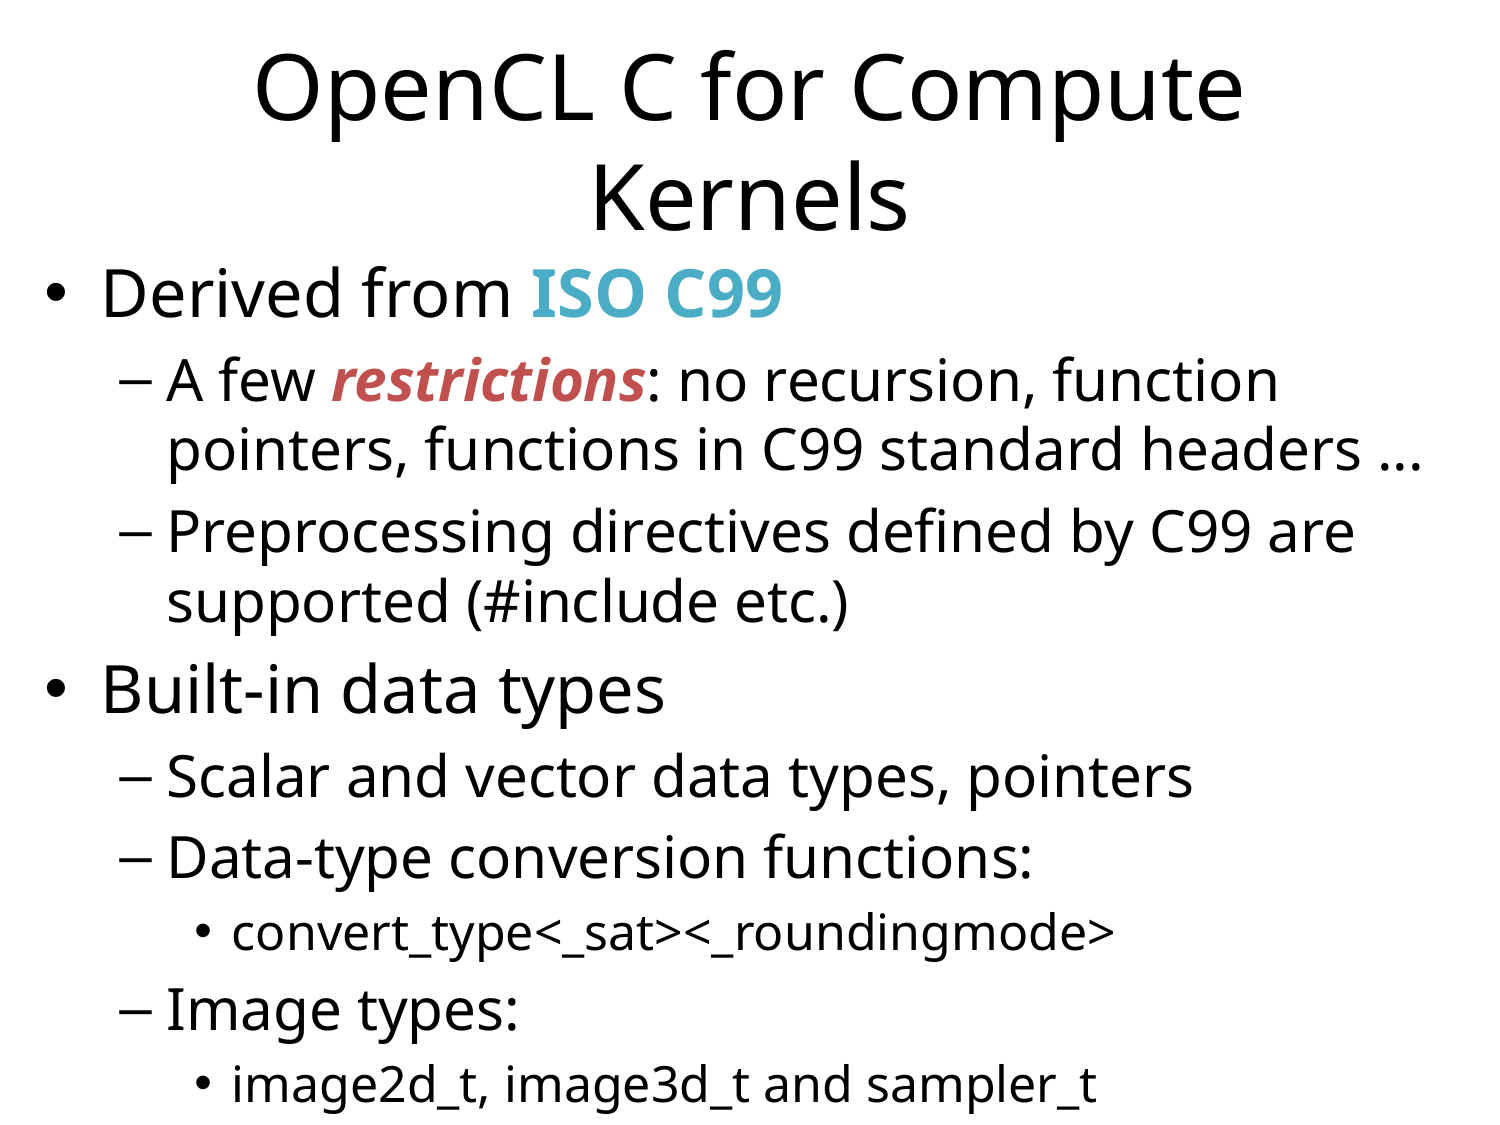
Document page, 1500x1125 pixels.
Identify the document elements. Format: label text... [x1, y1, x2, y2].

list Derived from ISO C99 A few restrictions: no recursion, function pointers, functions in C99 standard headers ... Preprocessing directives defined by C99 are supported (#include etc.) Built-in data types Scalar and vector data types, pointers Data-type conversion functions: convert_type<_sat><_roundingmode> Image types: image2d_t, image3d_t and sampler_t [29, 243, 1483, 1125]
title OpenCL C for Compute Kernels [75, 45, 1425, 233]
